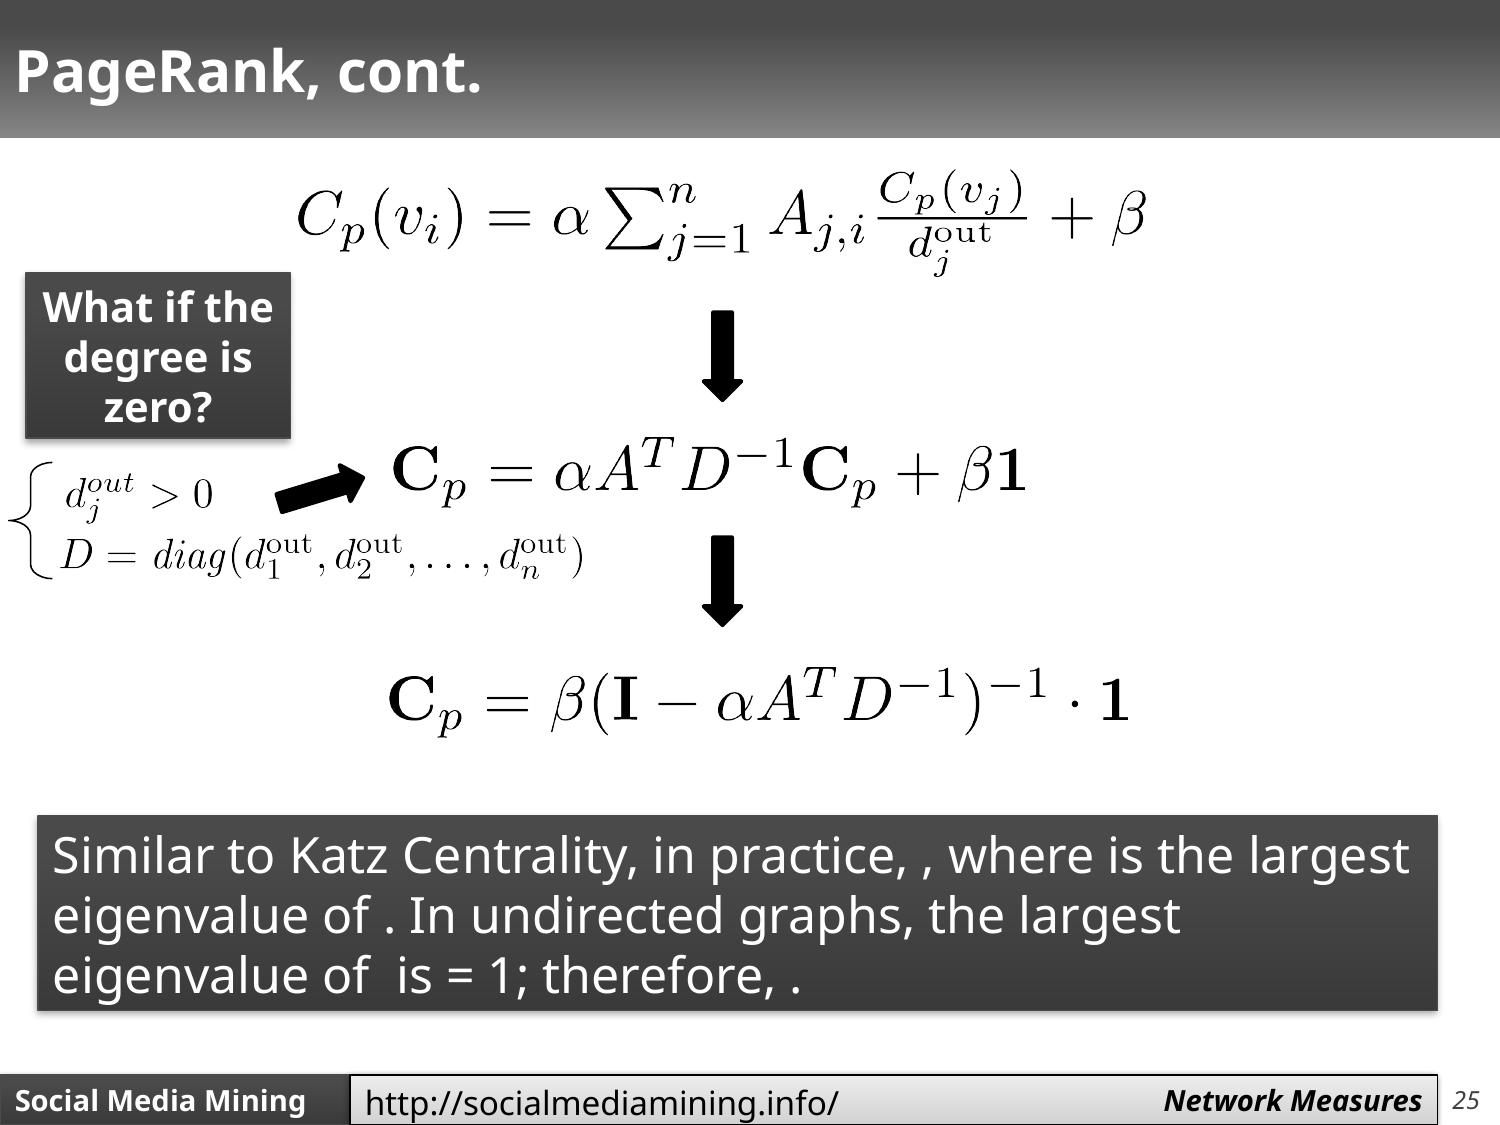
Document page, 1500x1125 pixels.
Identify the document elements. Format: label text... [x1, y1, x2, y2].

text_box [7, 461, 53, 580]
picture [298, 169, 1147, 278]
picture [388, 667, 1128, 738]
picture [393, 437, 1026, 508]
text_box What if the degree is zero? [25, 272, 291, 439]
text_box [274, 463, 366, 515]
text_box [701, 535, 744, 628]
title PageRank, cont. [0, 0, 1500, 138]
picture [65, 473, 212, 525]
picture [60, 534, 582, 579]
text_box [701, 310, 744, 403]
